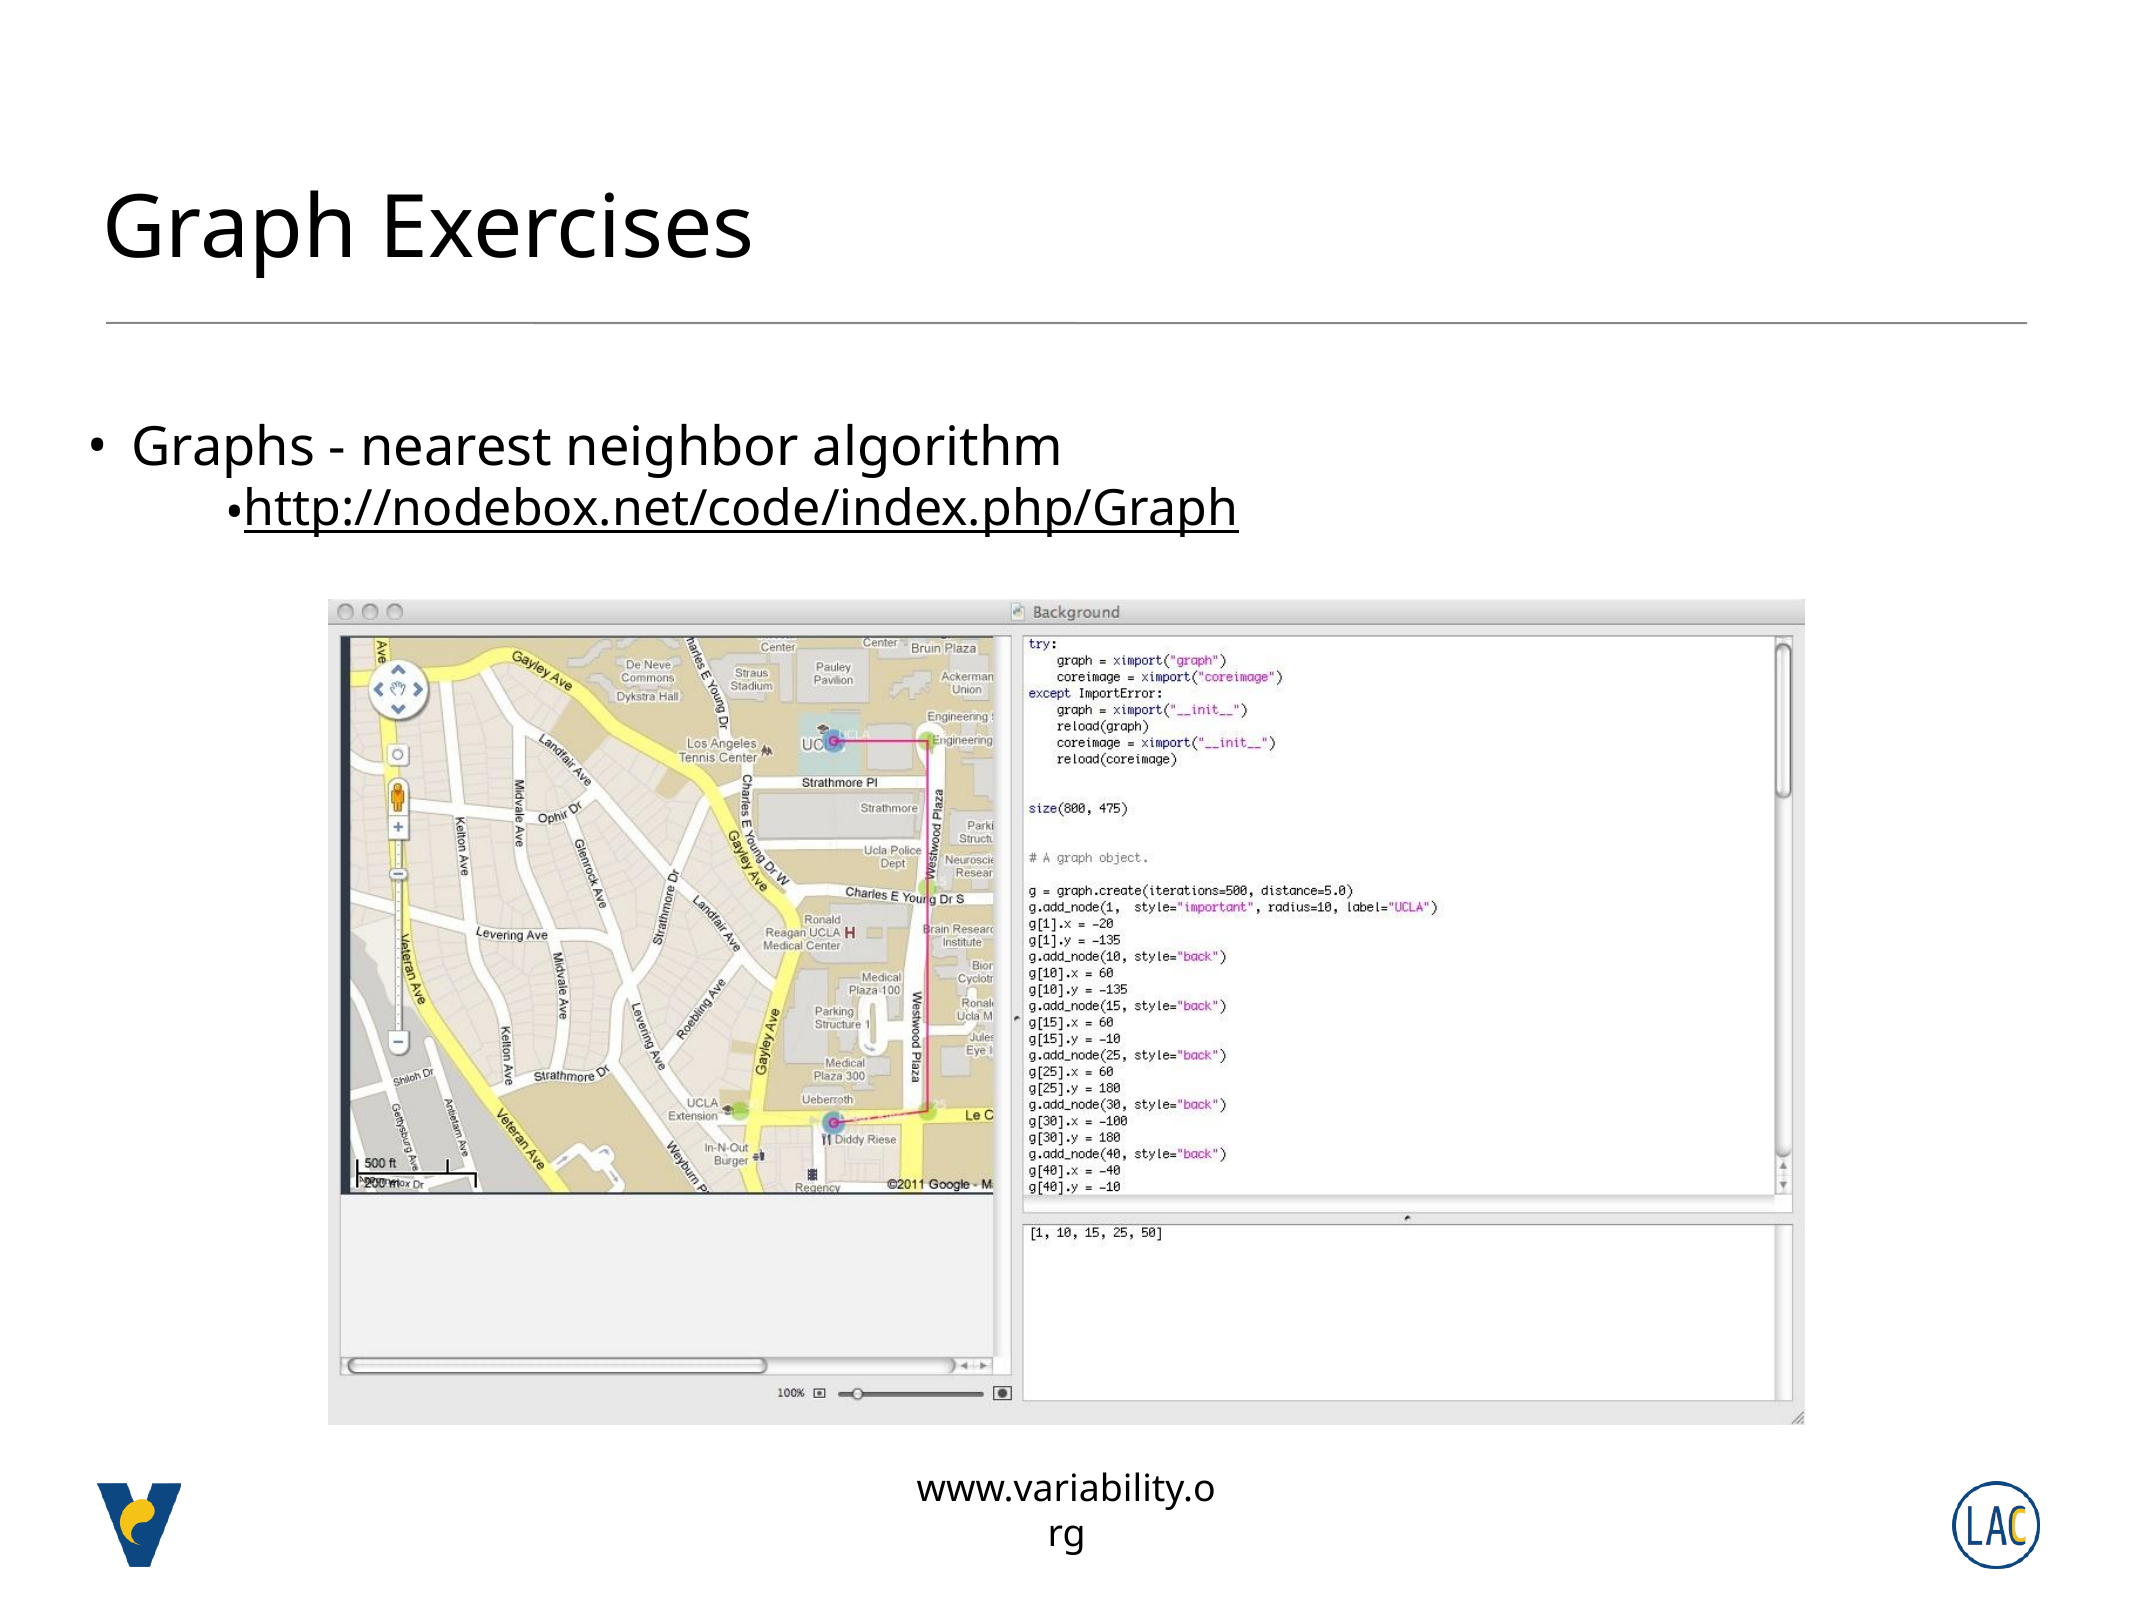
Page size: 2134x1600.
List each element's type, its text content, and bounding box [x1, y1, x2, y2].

picture [1951, 1480, 2040, 1569]
picture [328, 599, 1805, 1425]
title Graph Exercises [93, 0, 2040, 284]
picture [97, 1483, 181, 1567]
list Graphs - nearest neighbor algorithm http://nodebox.net/code/index.php/Graph [79, 337, 2025, 1557]
